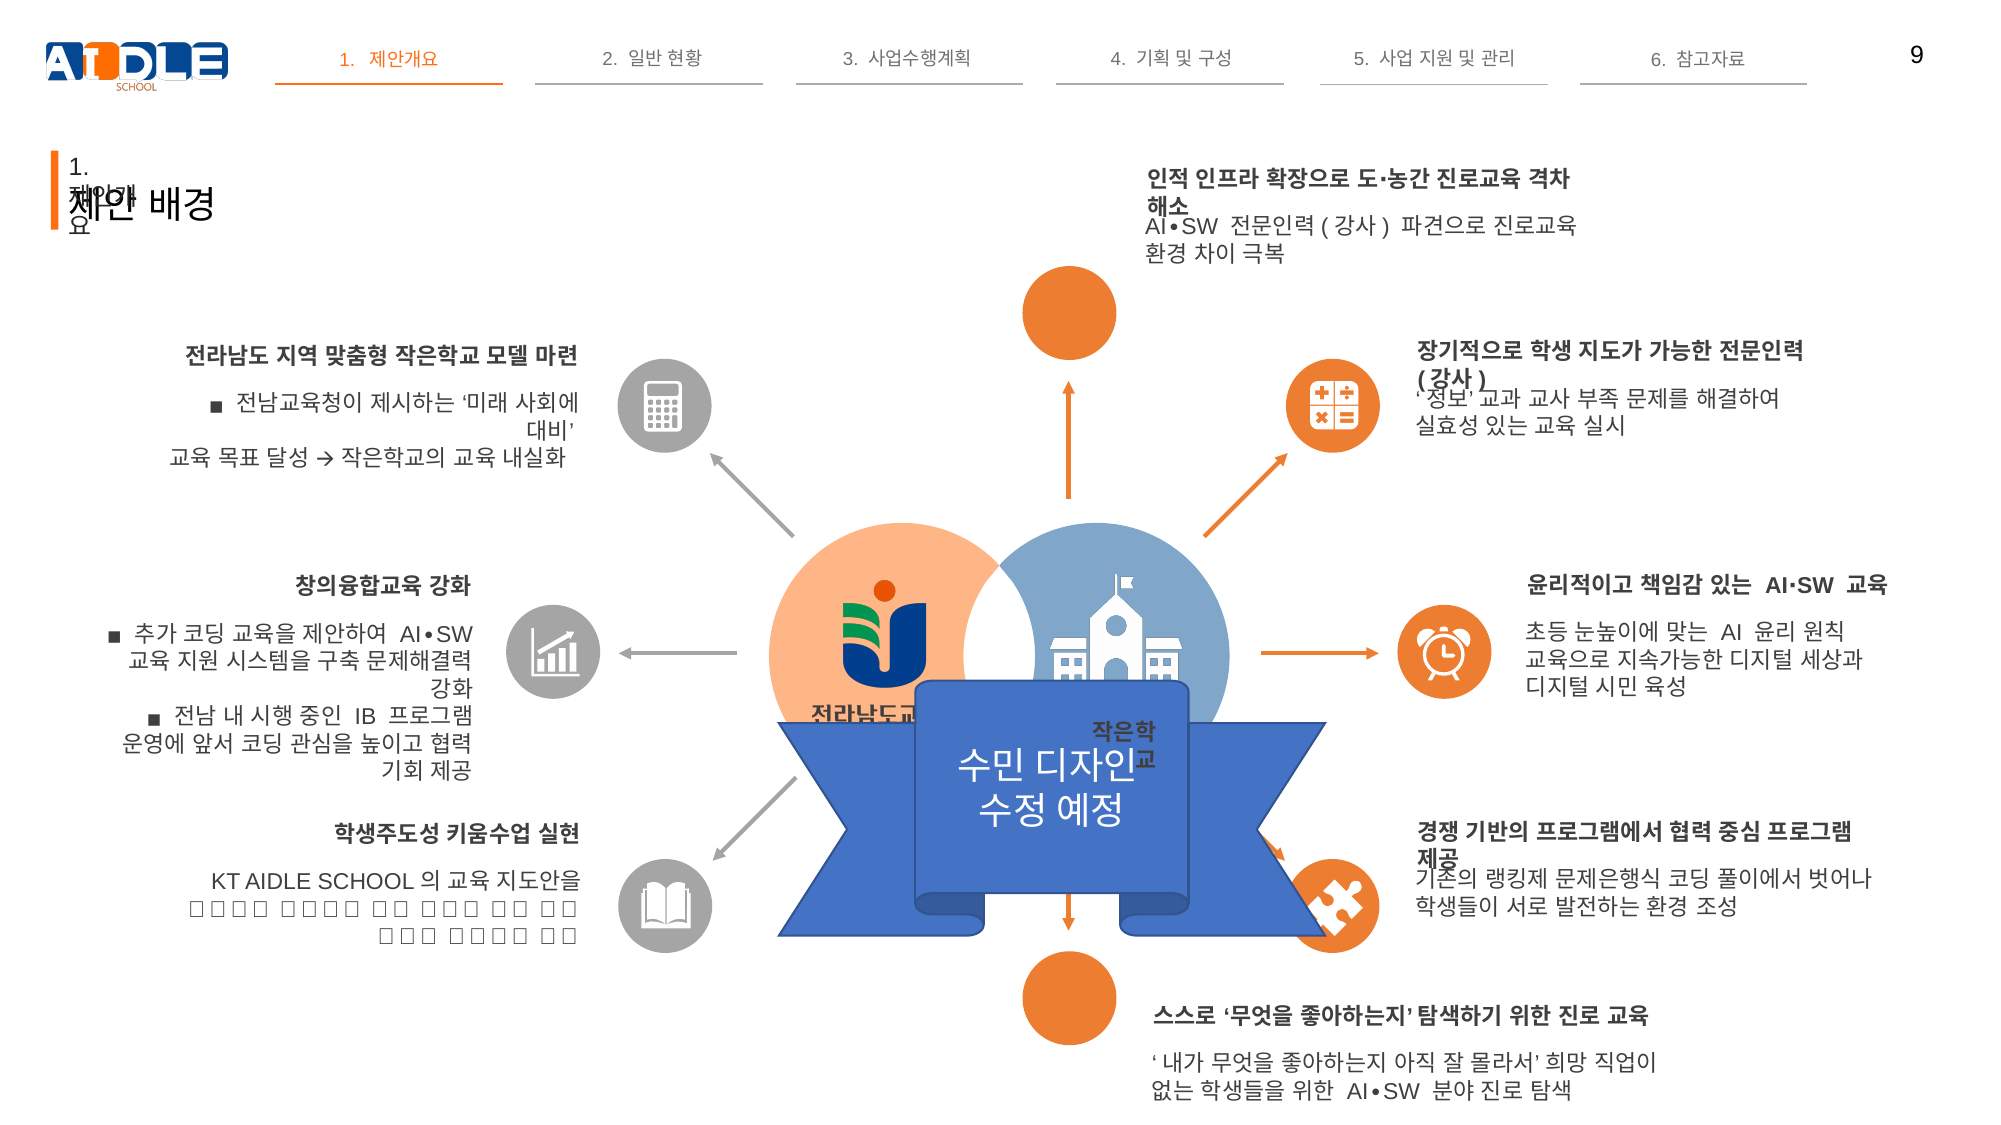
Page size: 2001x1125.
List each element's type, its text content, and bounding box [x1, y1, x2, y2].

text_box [1399, 811, 1895, 957]
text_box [1129, 158, 1614, 274]
text_box [1397, 604, 1492, 699]
text_box [768, 522, 999, 723]
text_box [68, 564, 490, 795]
text_box [999, 522, 1230, 723]
text_box [506, 604, 601, 699]
text_box [1285, 358, 1380, 453]
text_box [964, 567, 1035, 680]
text_box [1022, 951, 1117, 1046]
list 1. 제안개요 [68, 150, 149, 184]
text_box [643, 381, 682, 432]
list 제안 배경 [68, 180, 566, 230]
text_box [1310, 381, 1359, 430]
text_box [617, 358, 712, 453]
text_box [1416, 628, 1471, 681]
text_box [1135, 995, 1687, 1111]
picture [1045, 562, 1187, 704]
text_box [1399, 330, 1847, 447]
text_box [630, 675, 749, 996]
text_box [1439, 626, 1448, 632]
picture [46, 42, 228, 99]
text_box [152, 333, 597, 453]
text_box [1292, 859, 1380, 953]
text_box [641, 881, 691, 929]
text_box [531, 628, 580, 677]
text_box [1509, 564, 1931, 680]
text_box 수민 디자인 수정 예정 [778, 680, 1326, 936]
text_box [107, 811, 599, 930]
text_box 작은학교 [1055, 713, 1175, 781]
text_box [1307, 879, 1363, 936]
text_box [618, 859, 713, 953]
picture [812, 579, 957, 727]
text_box [1022, 266, 1117, 361]
